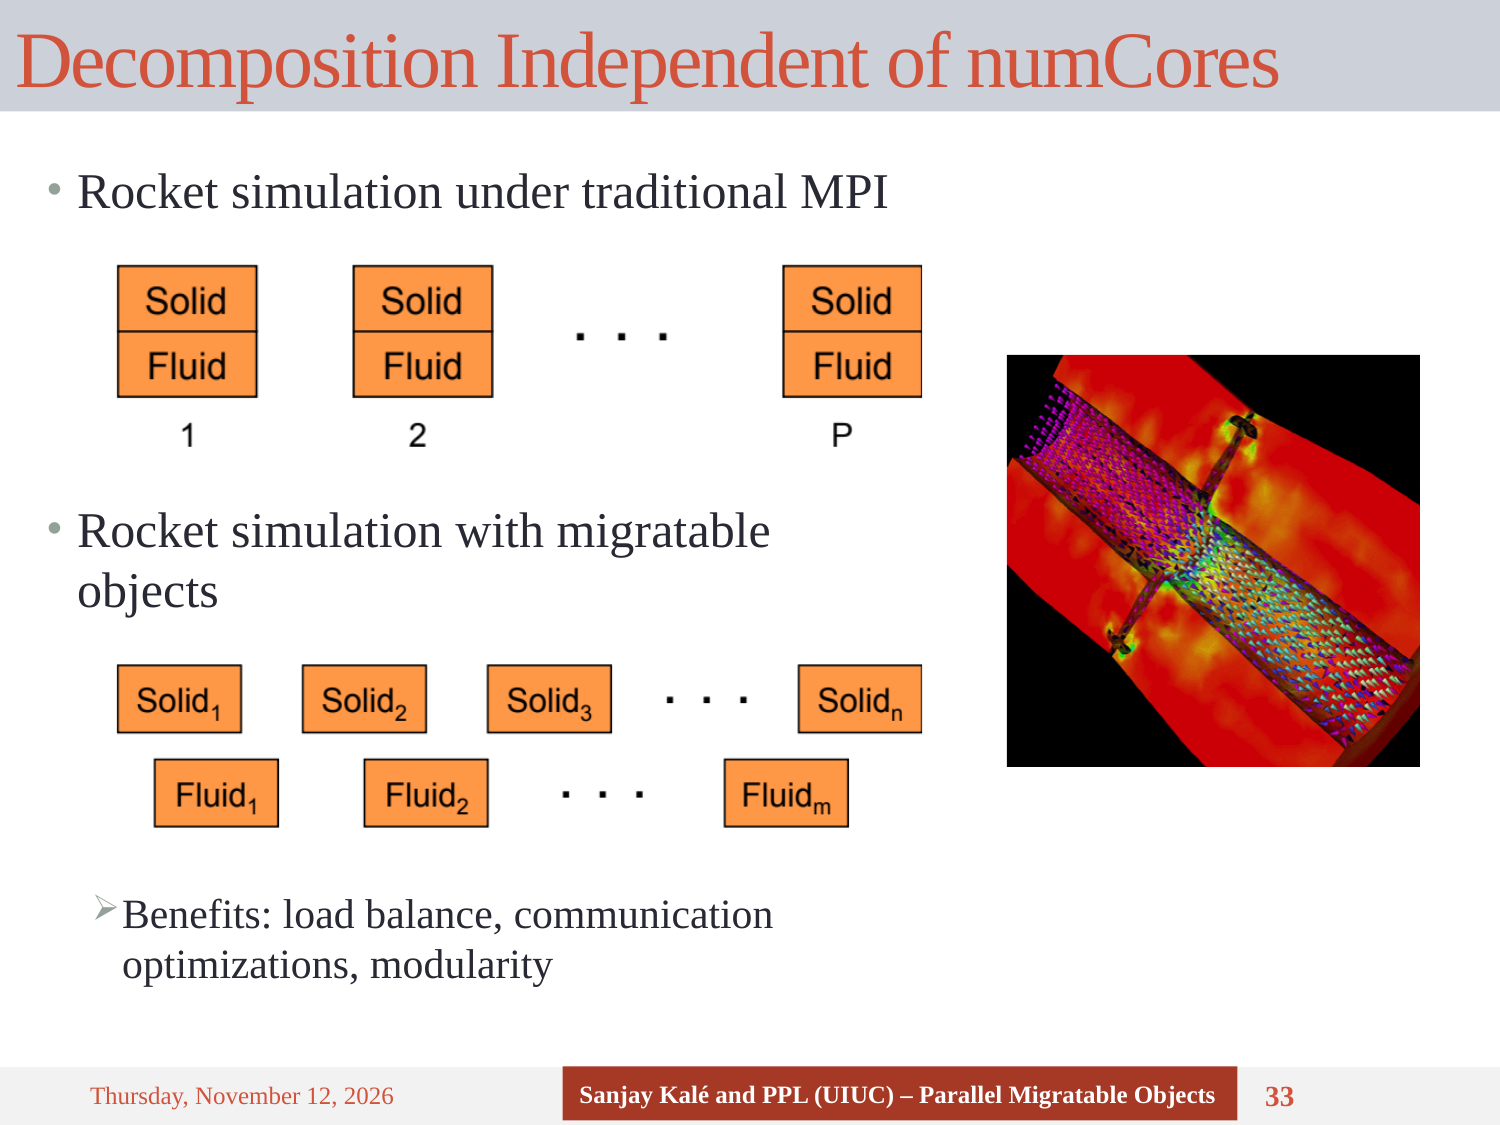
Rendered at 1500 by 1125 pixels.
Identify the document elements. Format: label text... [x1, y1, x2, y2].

picture [1006, 353, 1420, 768]
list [116, 234, 923, 491]
slide_number 33 [1250, 1067, 1425, 1122]
footer Sanjay Kalé and PPL (UIUC) – Parallel Migratable Objects [562, 1066, 1238, 1121]
list Rocket simulation with migratable objects [32, 490, 923, 632]
text_box Benefits: load balance, communication optimizations, modularity [32, 878, 923, 1021]
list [116, 631, 923, 880]
title Decomposition Independent of numCores [0, 0, 1500, 112]
list Rocket simulation under traditional MPI [32, 151, 923, 242]
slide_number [75, 1067, 550, 1122]
